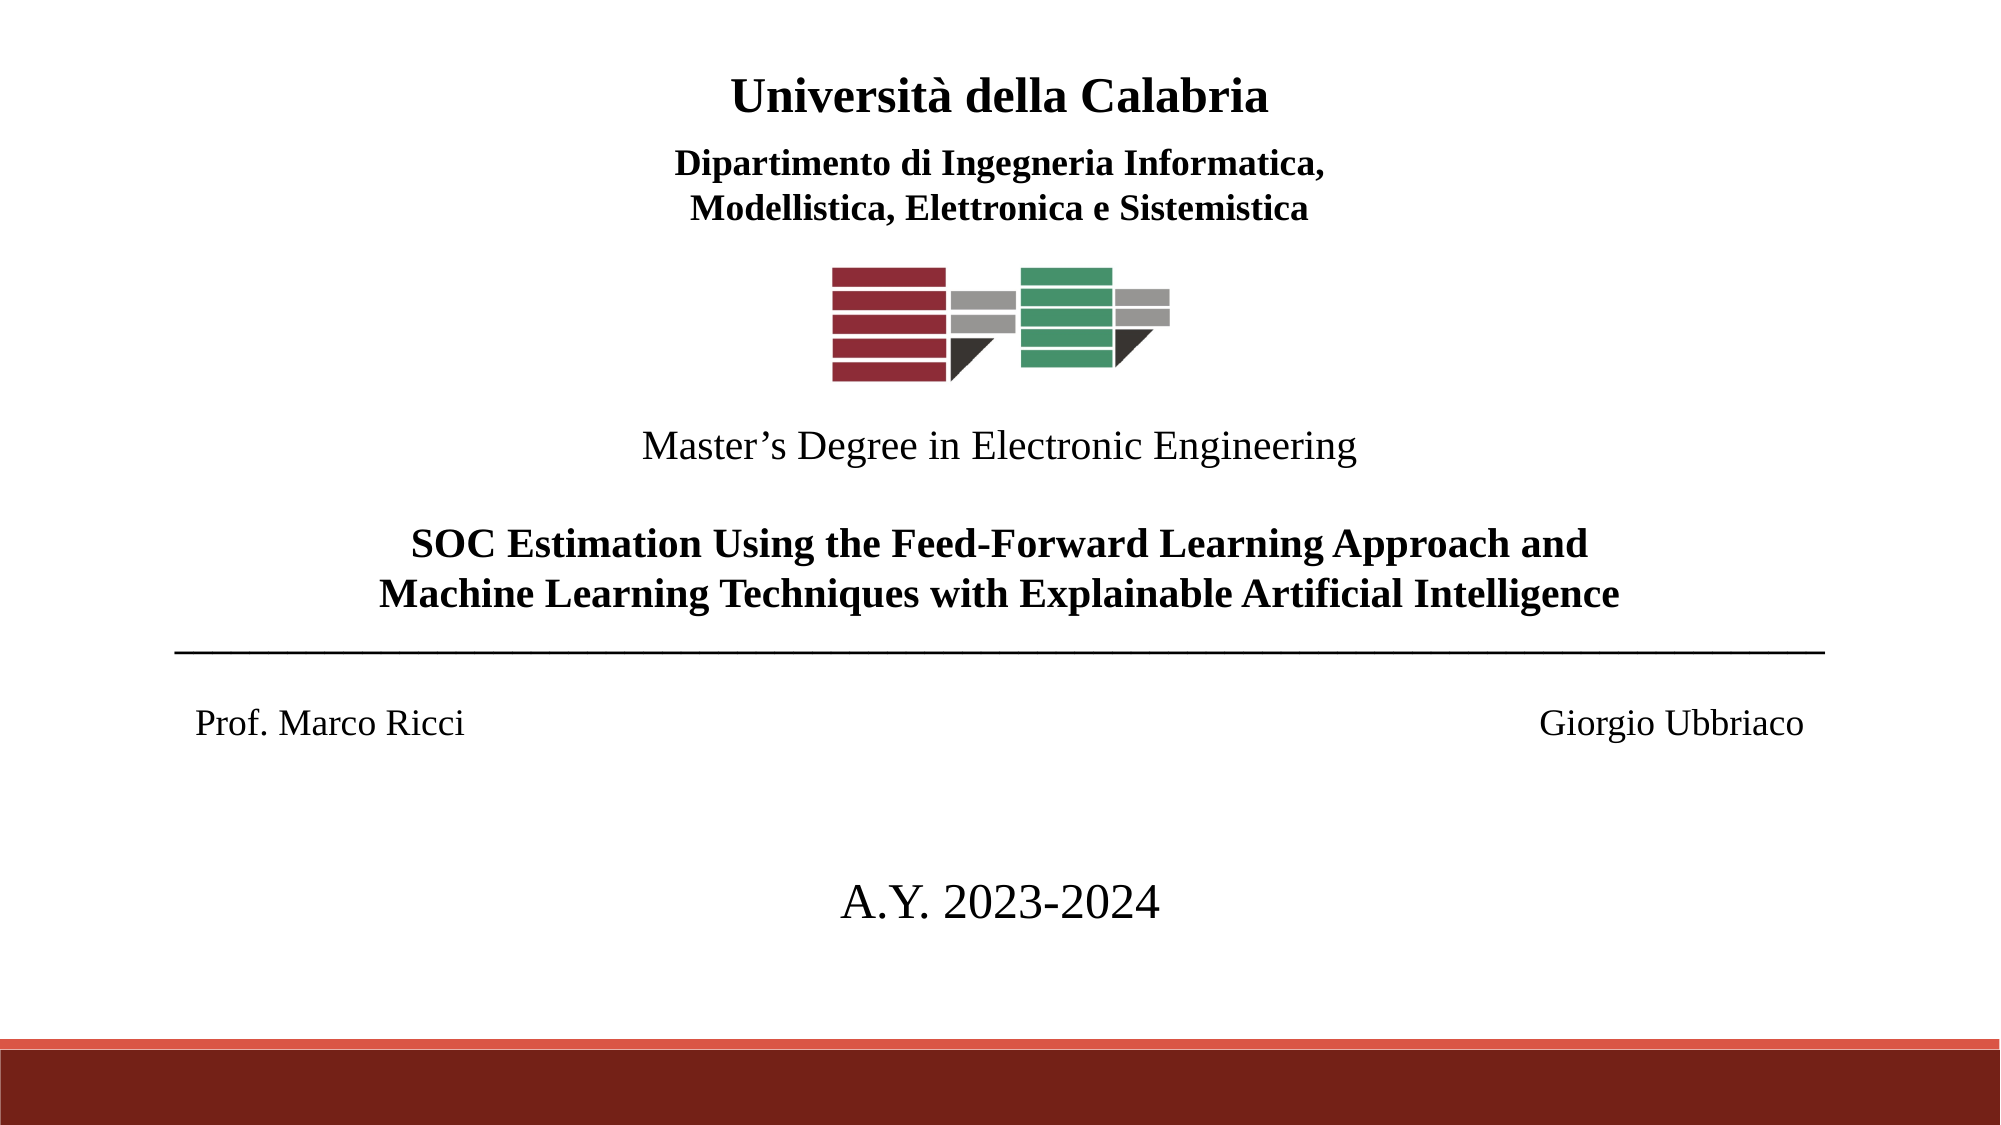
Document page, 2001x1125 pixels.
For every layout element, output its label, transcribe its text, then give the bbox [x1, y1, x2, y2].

text_box ________________________________________________________________________________________ [89, 582, 1911, 665]
text_box SOC Estimation Using the Feed-Forward Learning Approach and Machine Learning Techniques with Explainable Artificial Intelligence [322, 507, 1678, 582]
picture [830, 263, 1170, 386]
text_box Università della Calabria [715, 55, 1285, 130]
text_box Master’s Degree in Electronic Engineering [626, 410, 1373, 476]
text_box Prof. Marco Ricci [180, 690, 481, 751]
text_box Giorgio Ubbriaco [1524, 690, 1820, 751]
text_box A.Y. 2023-2024 [825, 861, 1175, 936]
text_box Dipartimento di Ingegneria Informatica, Modellistica, Elettronica e Sistemistica [564, 130, 1436, 236]
